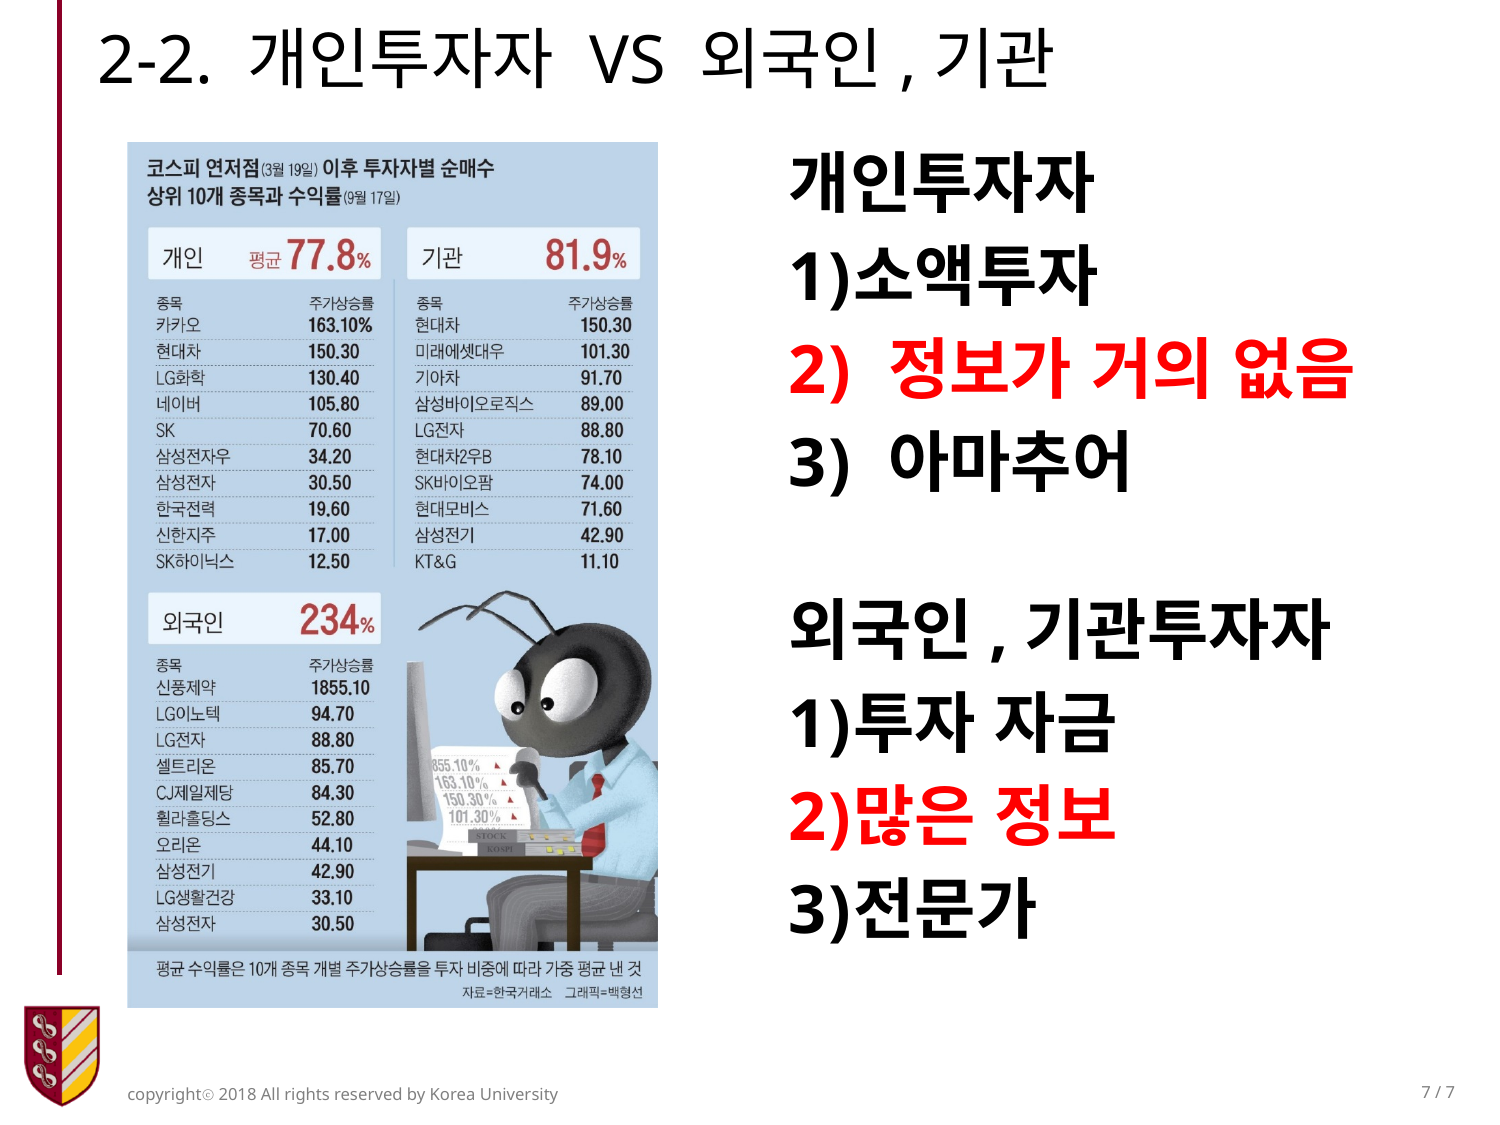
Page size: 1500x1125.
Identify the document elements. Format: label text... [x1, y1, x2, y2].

text_box 외국인,기관투자자 투자 자금 많은 정보 전문가 [773, 590, 1419, 959]
picture [15, 984, 113, 1119]
list 2-2. 개인투자자 VS 외국인,기관 [82, 18, 1169, 103]
picture [127, 142, 658, 1008]
text_box 개인투자자 소액투자 정보가 거의 없음 아마추어 [773, 142, 1419, 512]
